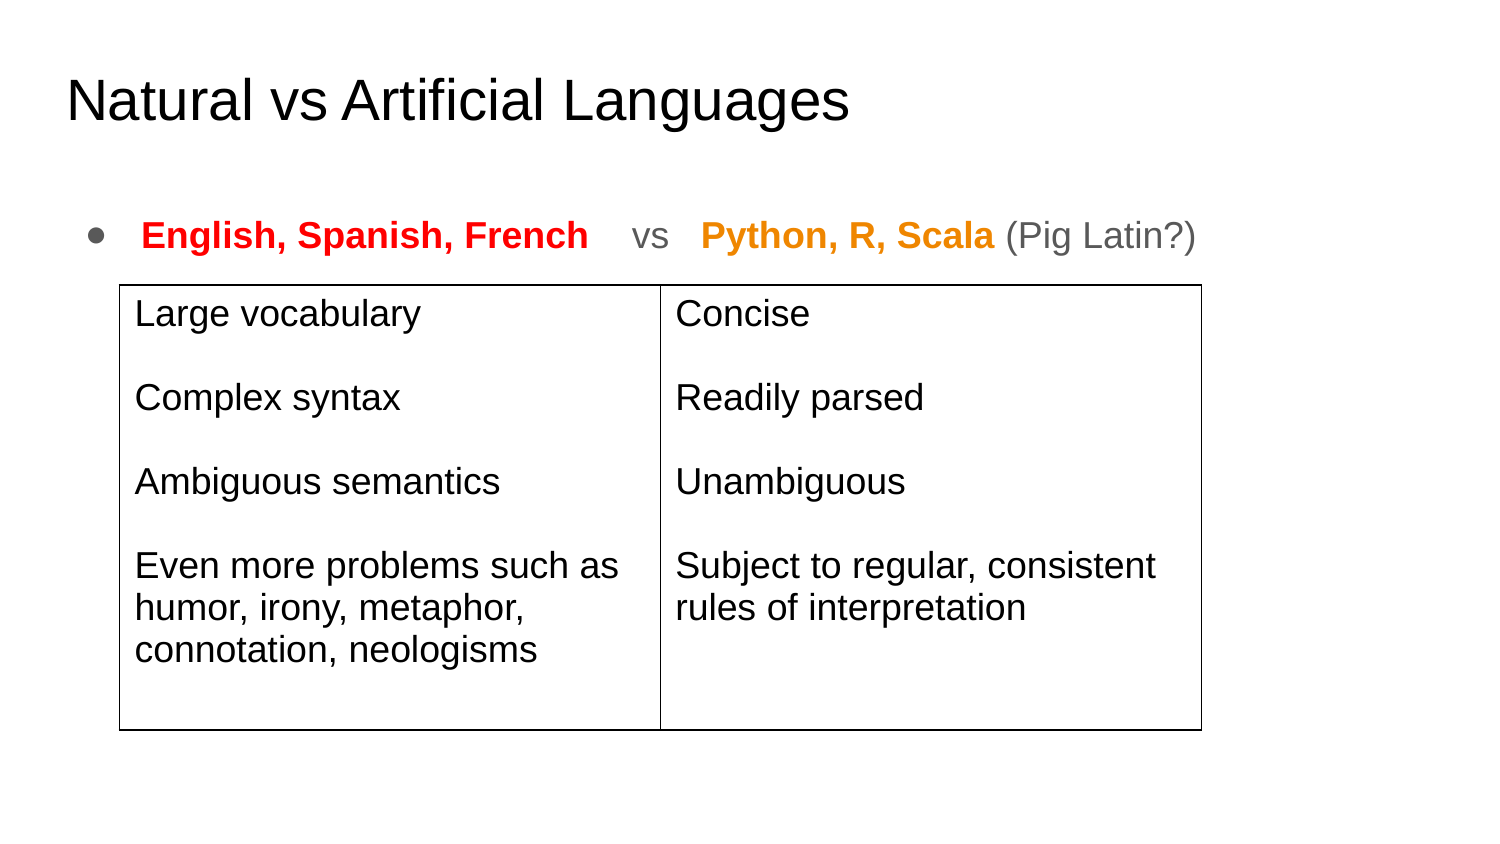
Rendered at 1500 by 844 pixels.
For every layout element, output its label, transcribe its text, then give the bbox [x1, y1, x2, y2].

title Natural vs Artificial Languages [51, 47, 1449, 142]
table_header Concise Readily parsed Unambiguous Subject to regular, consistent rules of interpretation [661, 286, 1201, 729]
list English, Spanish, French vs Python, R, Scala (Pig Latin?) [51, 189, 1449, 750]
table_header Large vocabulary Complex syntax Ambiguous semantics Even more problems such as humor, irony, metaphor, connotation, neologisms [120, 286, 660, 729]
